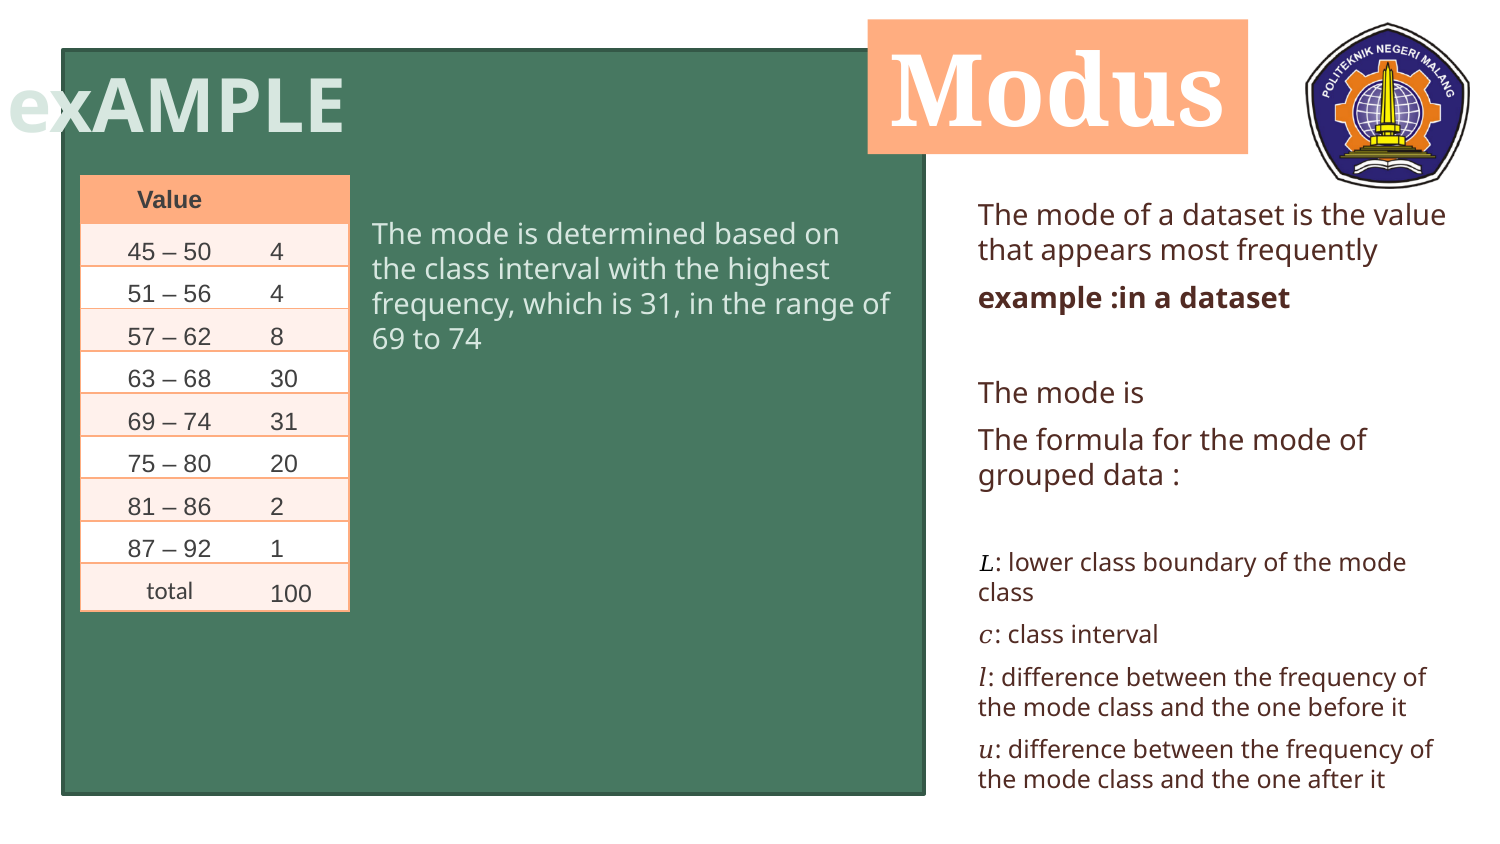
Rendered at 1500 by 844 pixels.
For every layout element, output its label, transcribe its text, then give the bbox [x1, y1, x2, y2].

text_box [61, 48, 926, 796]
text_box Modus [867, 19, 1249, 155]
picture [1304, 22, 1470, 189]
title exAMPLE [0, 42, 503, 147]
